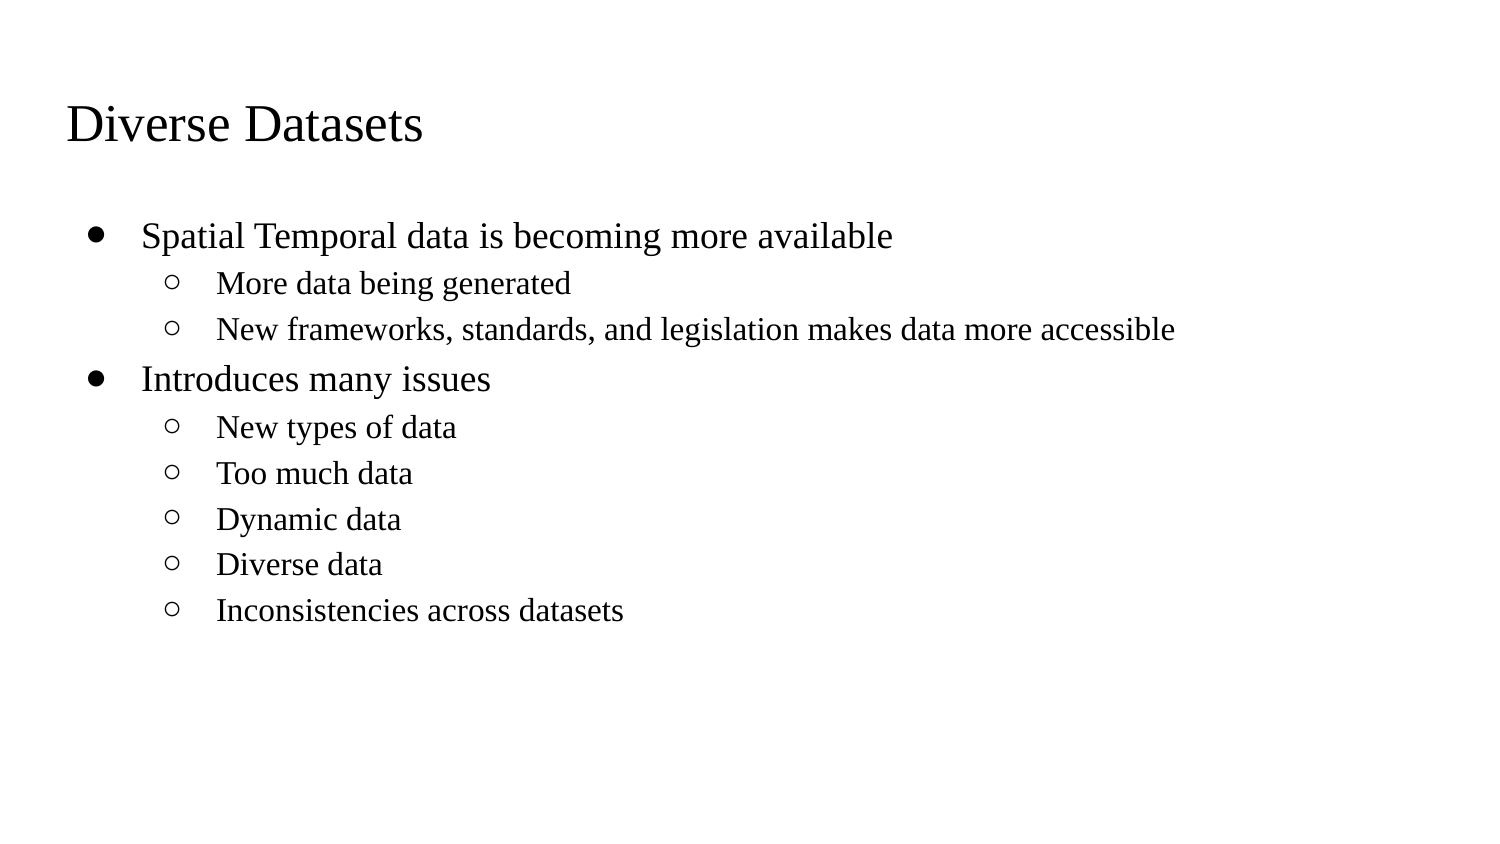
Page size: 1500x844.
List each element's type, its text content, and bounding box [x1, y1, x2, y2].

title Diverse Datasets [51, 72, 1449, 167]
list Spatial Temporal data is becoming more available More data being generated New frameworks, standards, and legislation makes data more accessible Introduces many issues New types of data Too much data Dynamic data Diverse data Inconsistencies across datasets [51, 189, 1449, 750]
